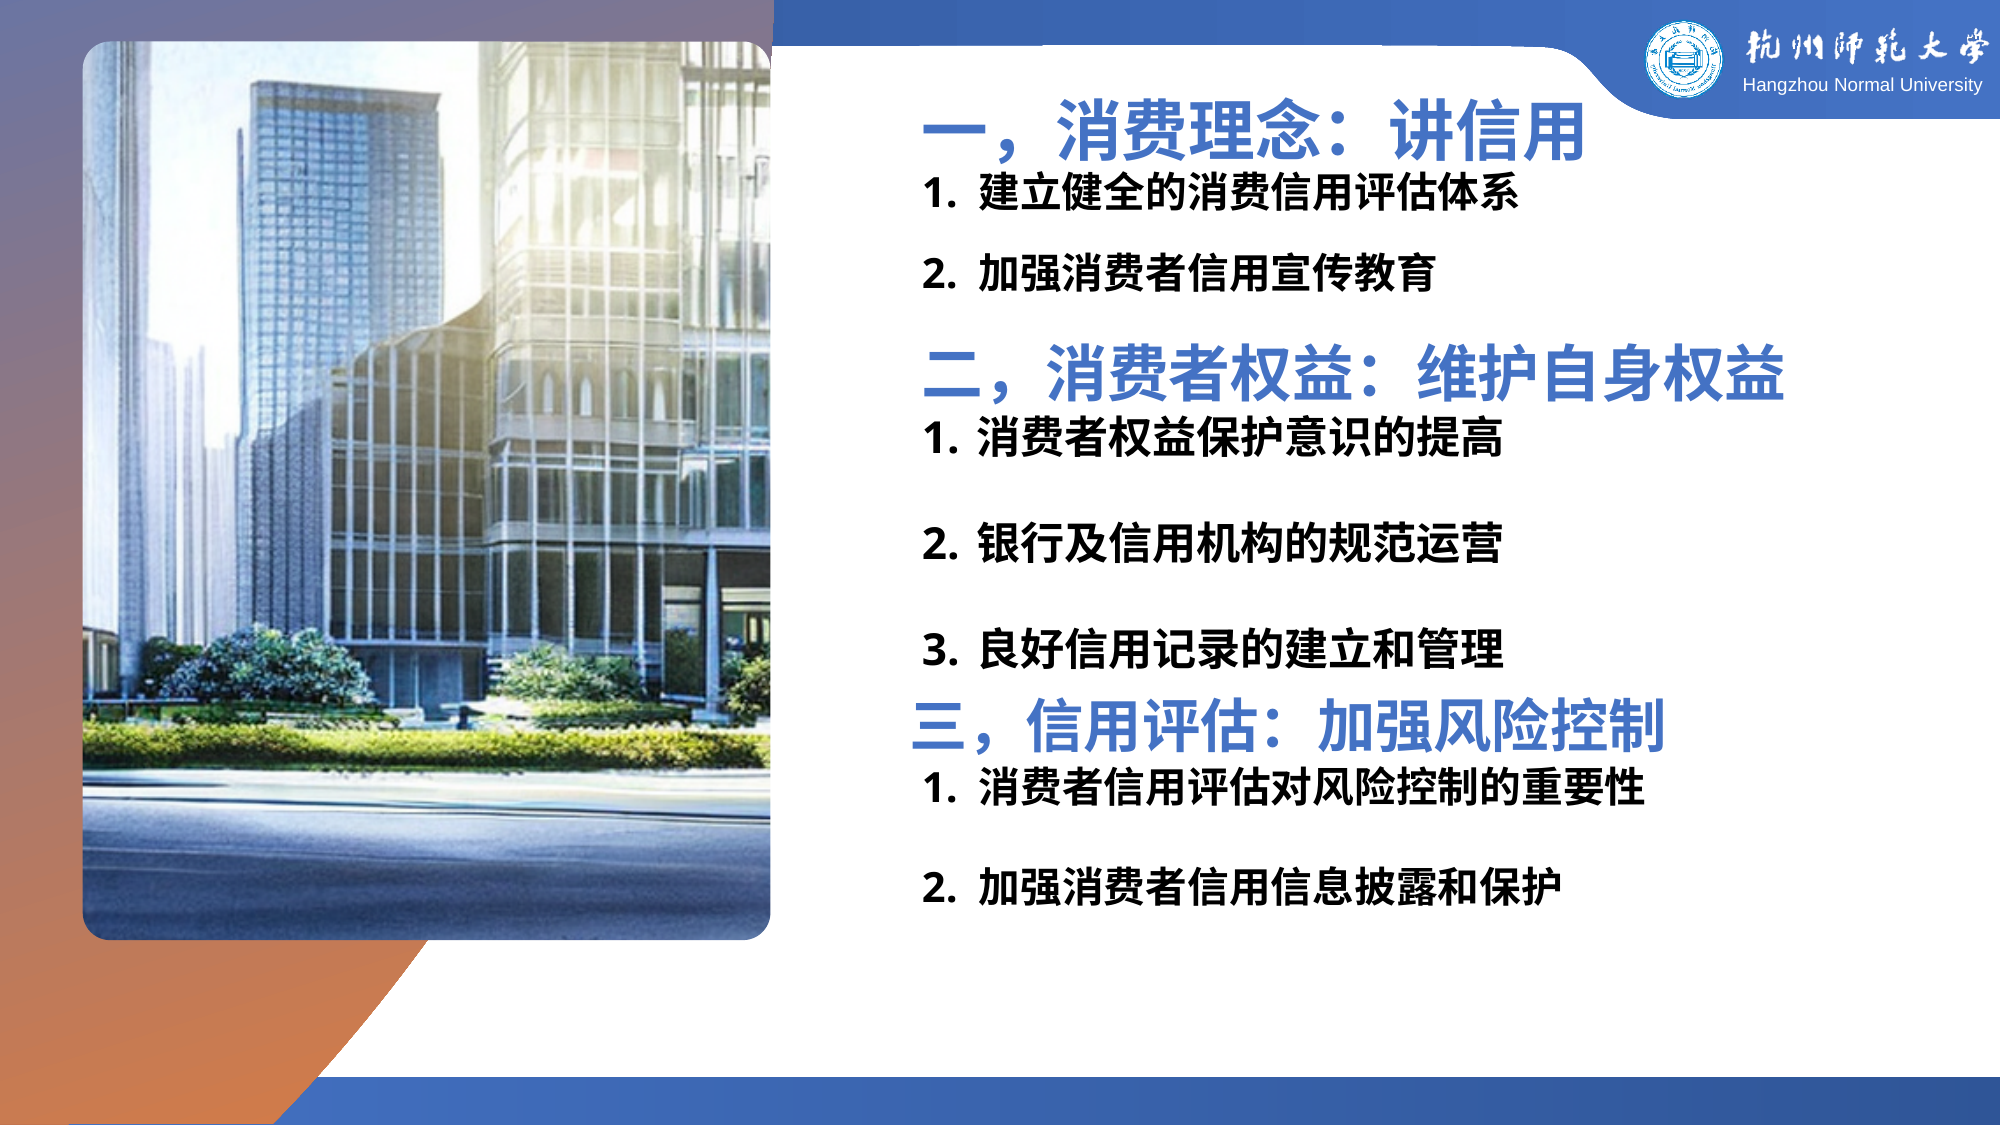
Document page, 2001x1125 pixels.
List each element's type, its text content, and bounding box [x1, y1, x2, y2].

text_box [0, 0, 775, 1125]
text_box 1. 消费者信用评估对风险控制的重要性 2. 加强消费者信用信息披露和保护 [907, 753, 2000, 961]
picture [1637, 13, 1728, 83]
text_box [81, 40, 772, 942]
text_box 二，消费者权益：维护自身权益 1. 消费者权益保护意识的提高 2. 银行及信用机构的规范运营 3. 良好信用记录的建立和管理 [907, 326, 1904, 682]
text_box 一，消费理念：讲信用 [906, 83, 1816, 175]
text_box 1. 建立健全的消费信用评估体系 2. 加强消费者信用宣传教育 [907, 158, 1930, 753]
text_box 三，信用评估：加强风险控制 [894, 681, 1840, 743]
